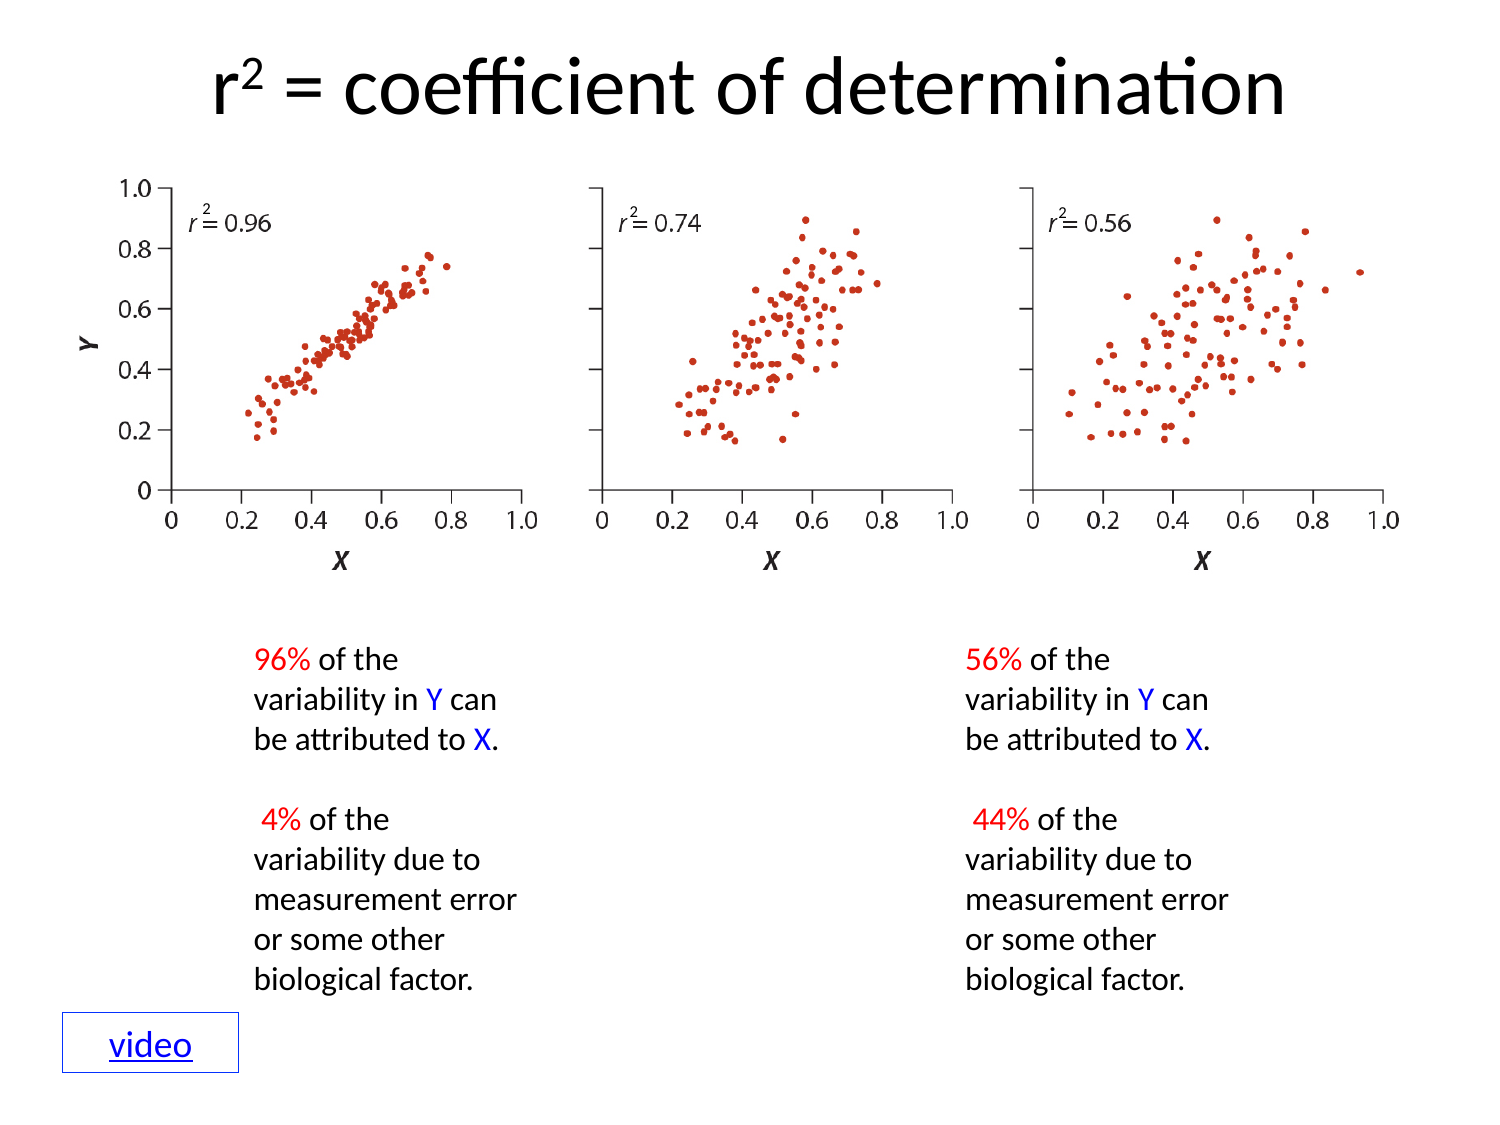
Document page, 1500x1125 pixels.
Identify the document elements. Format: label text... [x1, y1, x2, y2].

picture [74, 174, 1401, 577]
title r2 = coefficient of determination [75, 0, 1425, 175]
text_box 96% of the variability in Y can be attributed to X. 4% of the variability due to measurement error or some other biological factor. [238, 630, 545, 1005]
text_box 56% of the variability in Y can be attributed to X. 44% of the variability due to measurement error or some other biological factor. [950, 630, 1256, 1005]
text_box video [62, 1012, 239, 1073]
